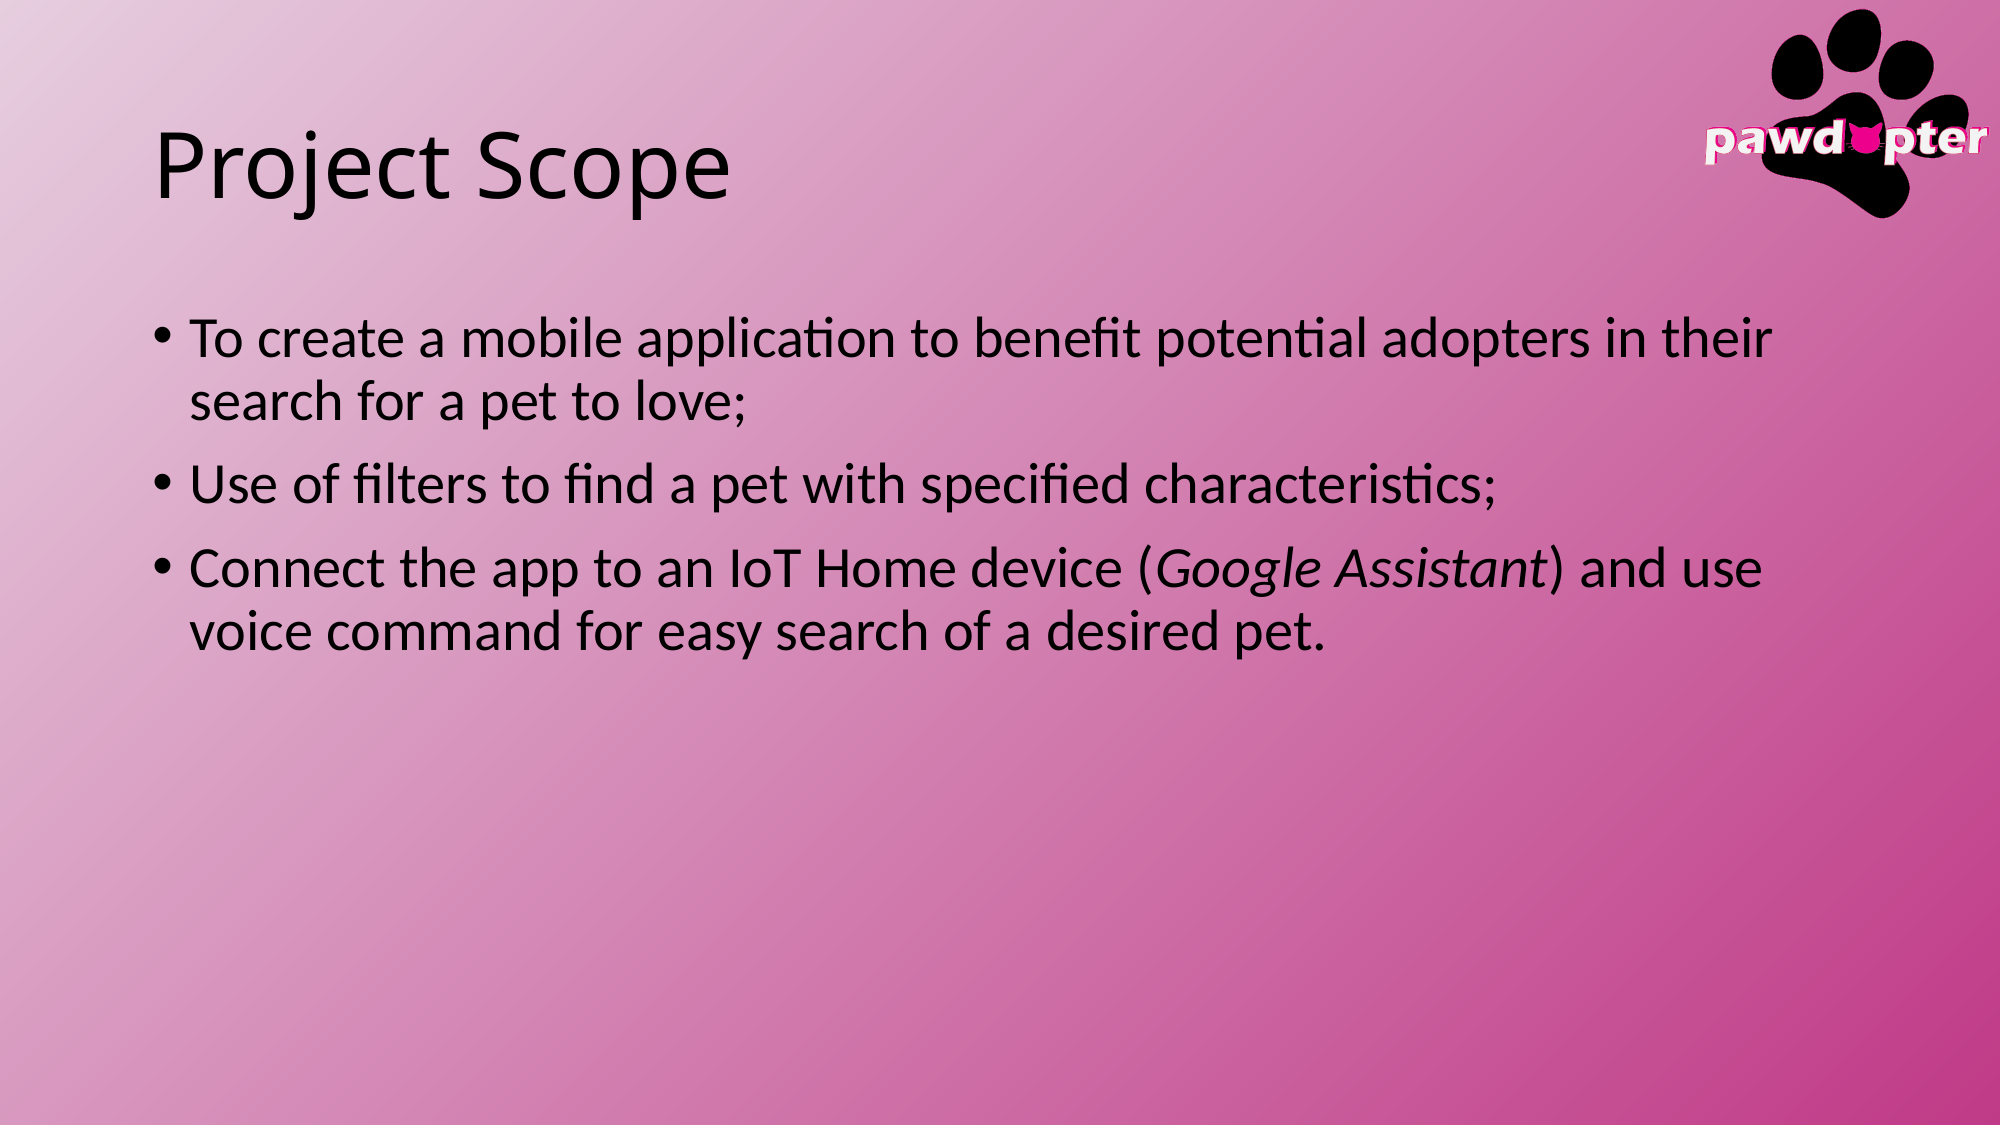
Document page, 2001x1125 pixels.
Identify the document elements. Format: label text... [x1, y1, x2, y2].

list To create a mobile application to benefit potential adopters in their search for a pet to love; Use of filters to find a pet with specified characteristics; Connect the app to an IoT Home device (Google Assistant) and use voice command for easy search of a desired pet. [137, 299, 1863, 1014]
picture [1703, 8, 1990, 219]
title Project Scope [137, 59, 1863, 278]
